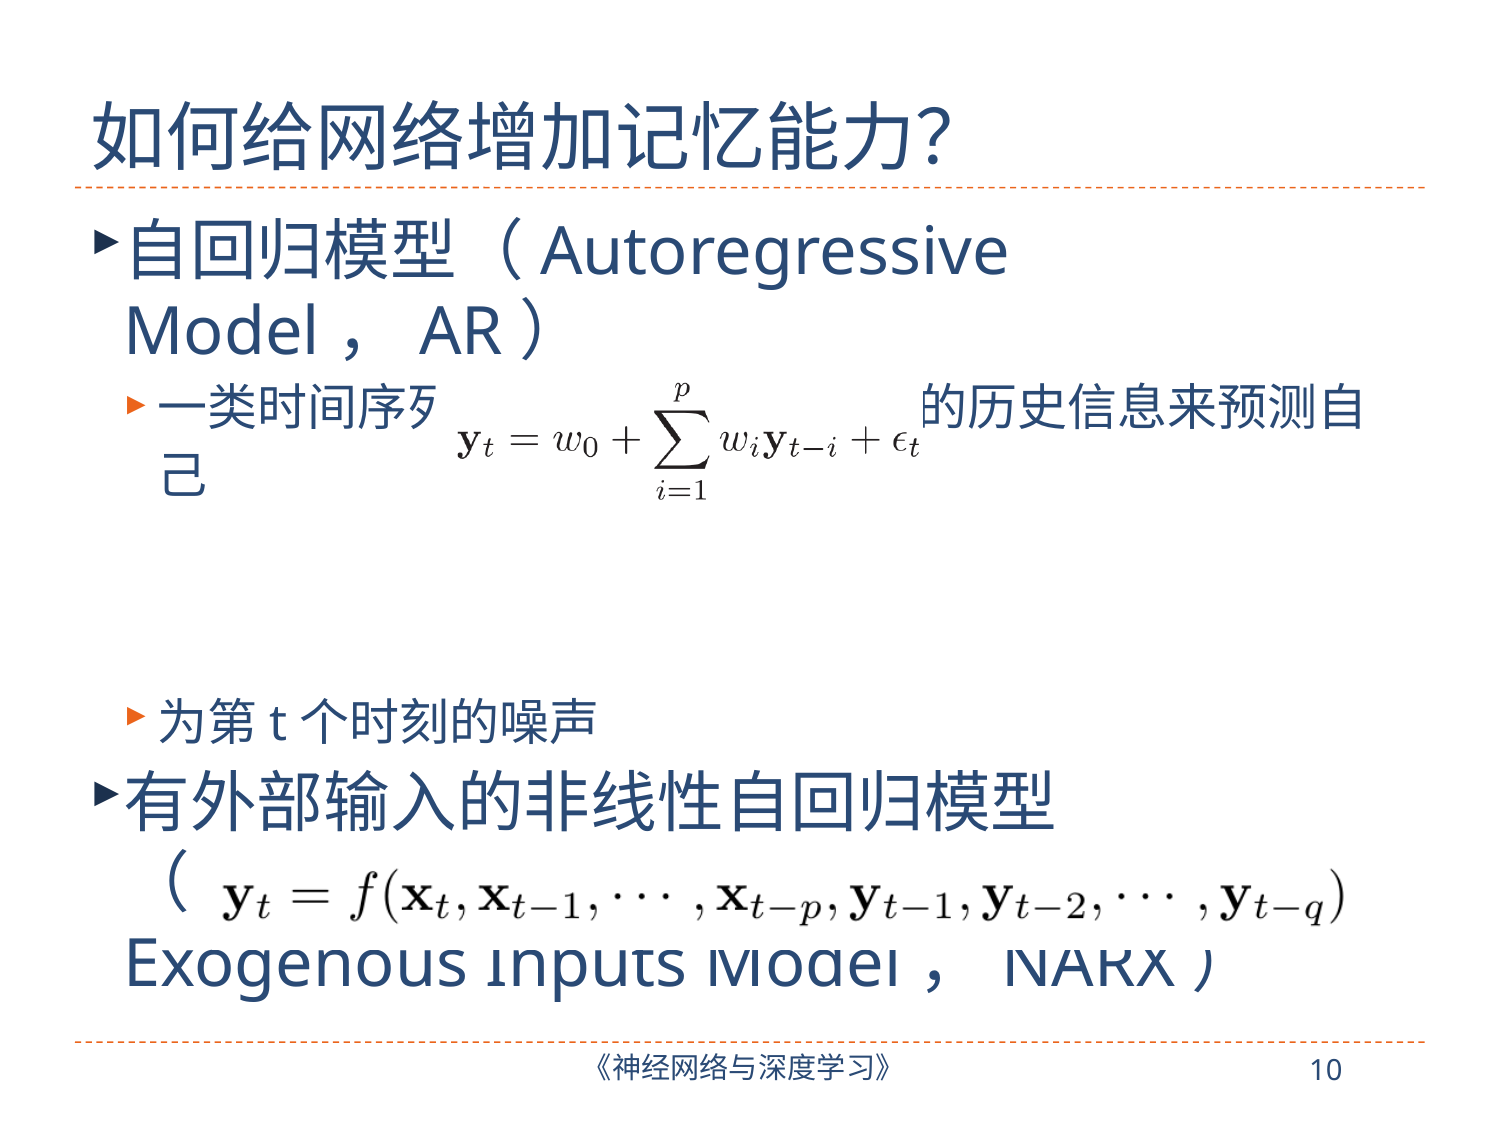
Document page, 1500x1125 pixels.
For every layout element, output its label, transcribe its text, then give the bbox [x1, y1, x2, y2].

picture [437, 362, 923, 506]
picture [212, 837, 1352, 951]
title 如何给网络增加记忆能力？ [75, 24, 1425, 188]
